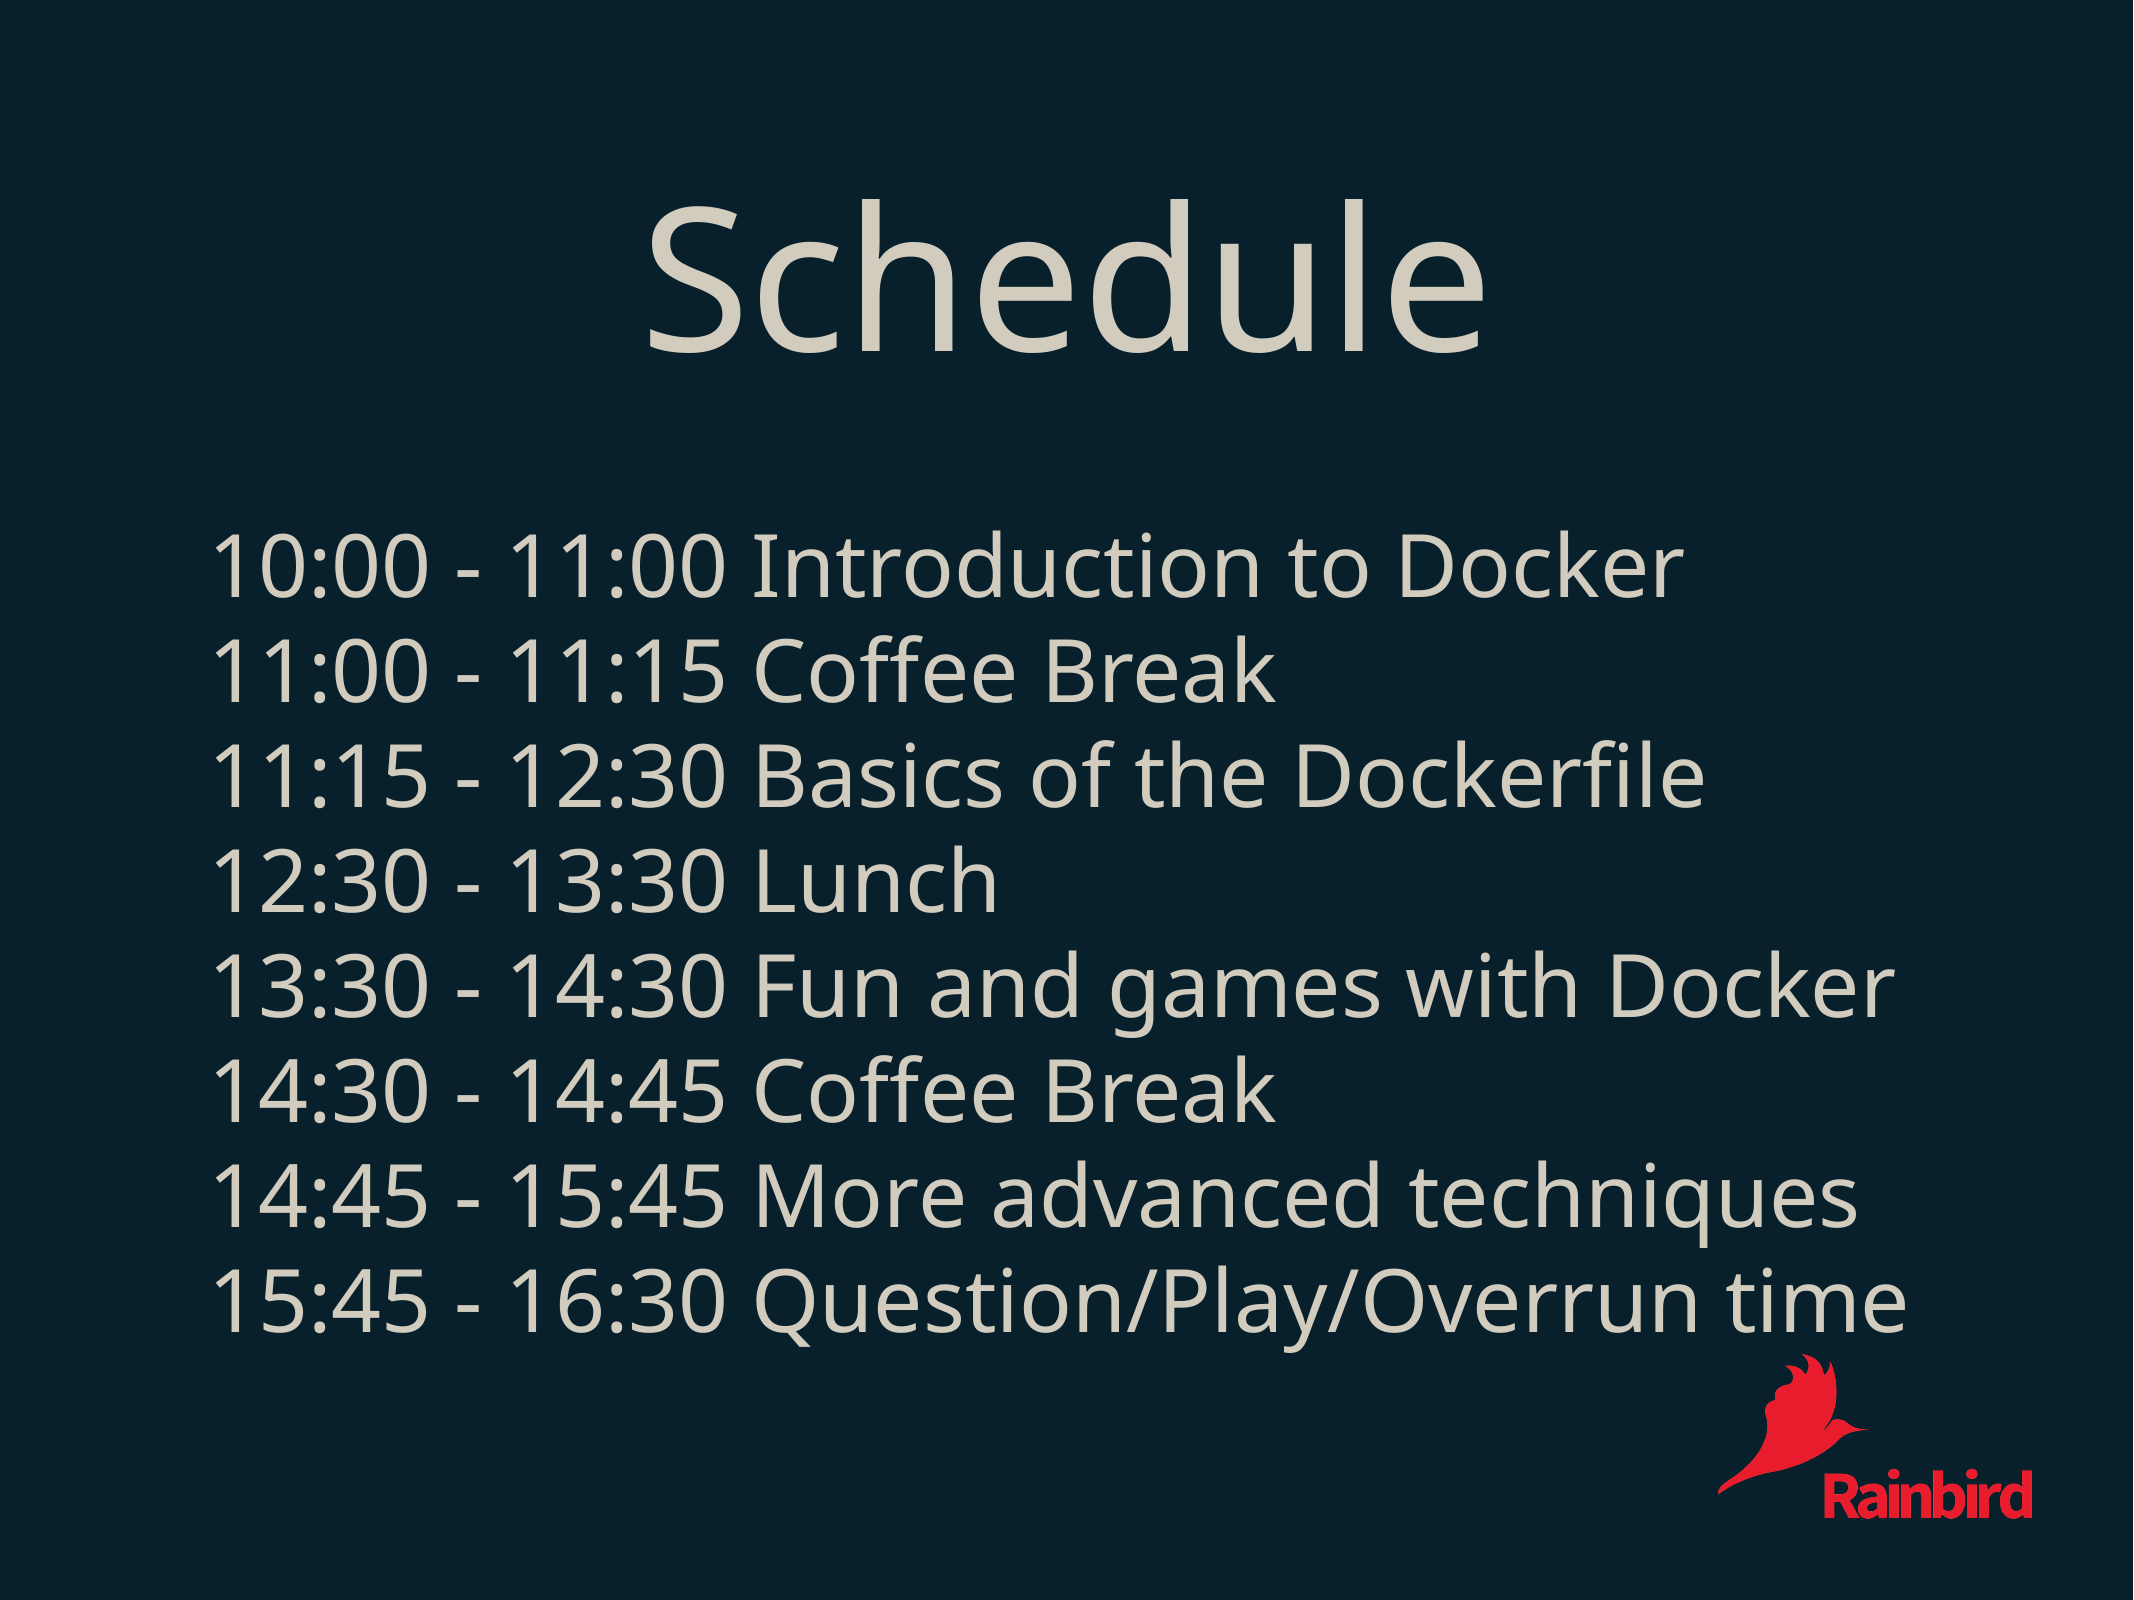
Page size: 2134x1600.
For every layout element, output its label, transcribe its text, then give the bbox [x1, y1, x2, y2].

text_box 10:00 - 11:00 Introduction to Docker 11:00 - 11:15 Coffee Break 11:15 - 12:30 Basics of the Dockerfile 12:30 - 13:30 Lunch 13:30 - 14:30 Fun and games with Docker 14:30 - 14:45 Coffee Break 14:45 - 15:45 More advanced techniques 15:45 - 16:30 Question/Play/Overrun time [208, 510, 1925, 1351]
picture [1718, 1354, 2032, 1519]
title Schedule [207, 0, 1926, 543]
